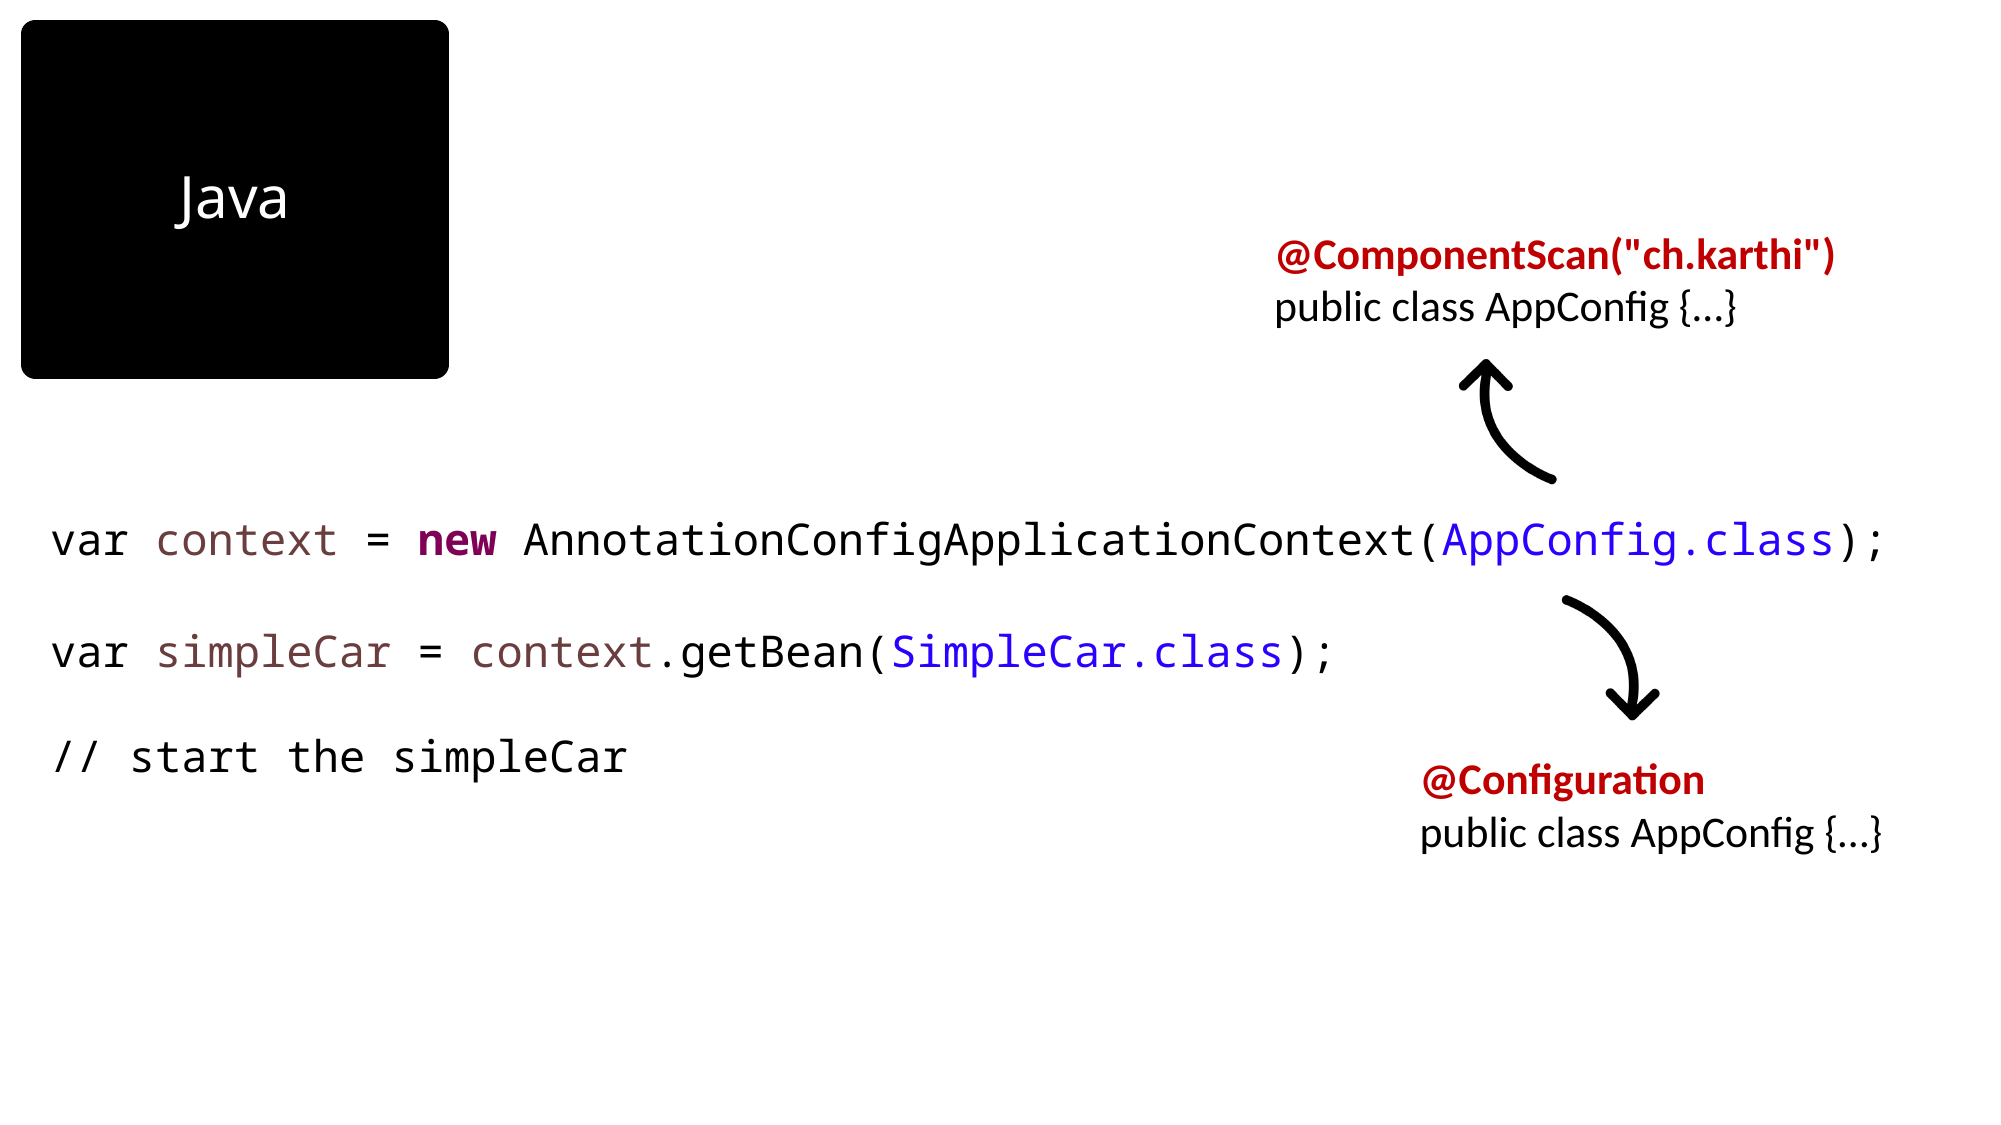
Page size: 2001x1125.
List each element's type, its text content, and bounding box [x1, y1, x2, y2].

picture [1432, 346, 1583, 497]
picture [1535, 582, 1686, 733]
text_box @ComponentScan("ch.karthi") public class AppConfig {…} [1259, 218, 1877, 338]
text_box var context = new AnnotationConfigApplicationContext(AppConfig.class); var simpleCar = context.getBean(SimpleCar.class); // start the simpleCar [35, 504, 1965, 789]
title Java [35, 33, 435, 365]
text_box @Configuration public class AppConfig {…} [1404, 743, 1901, 864]
